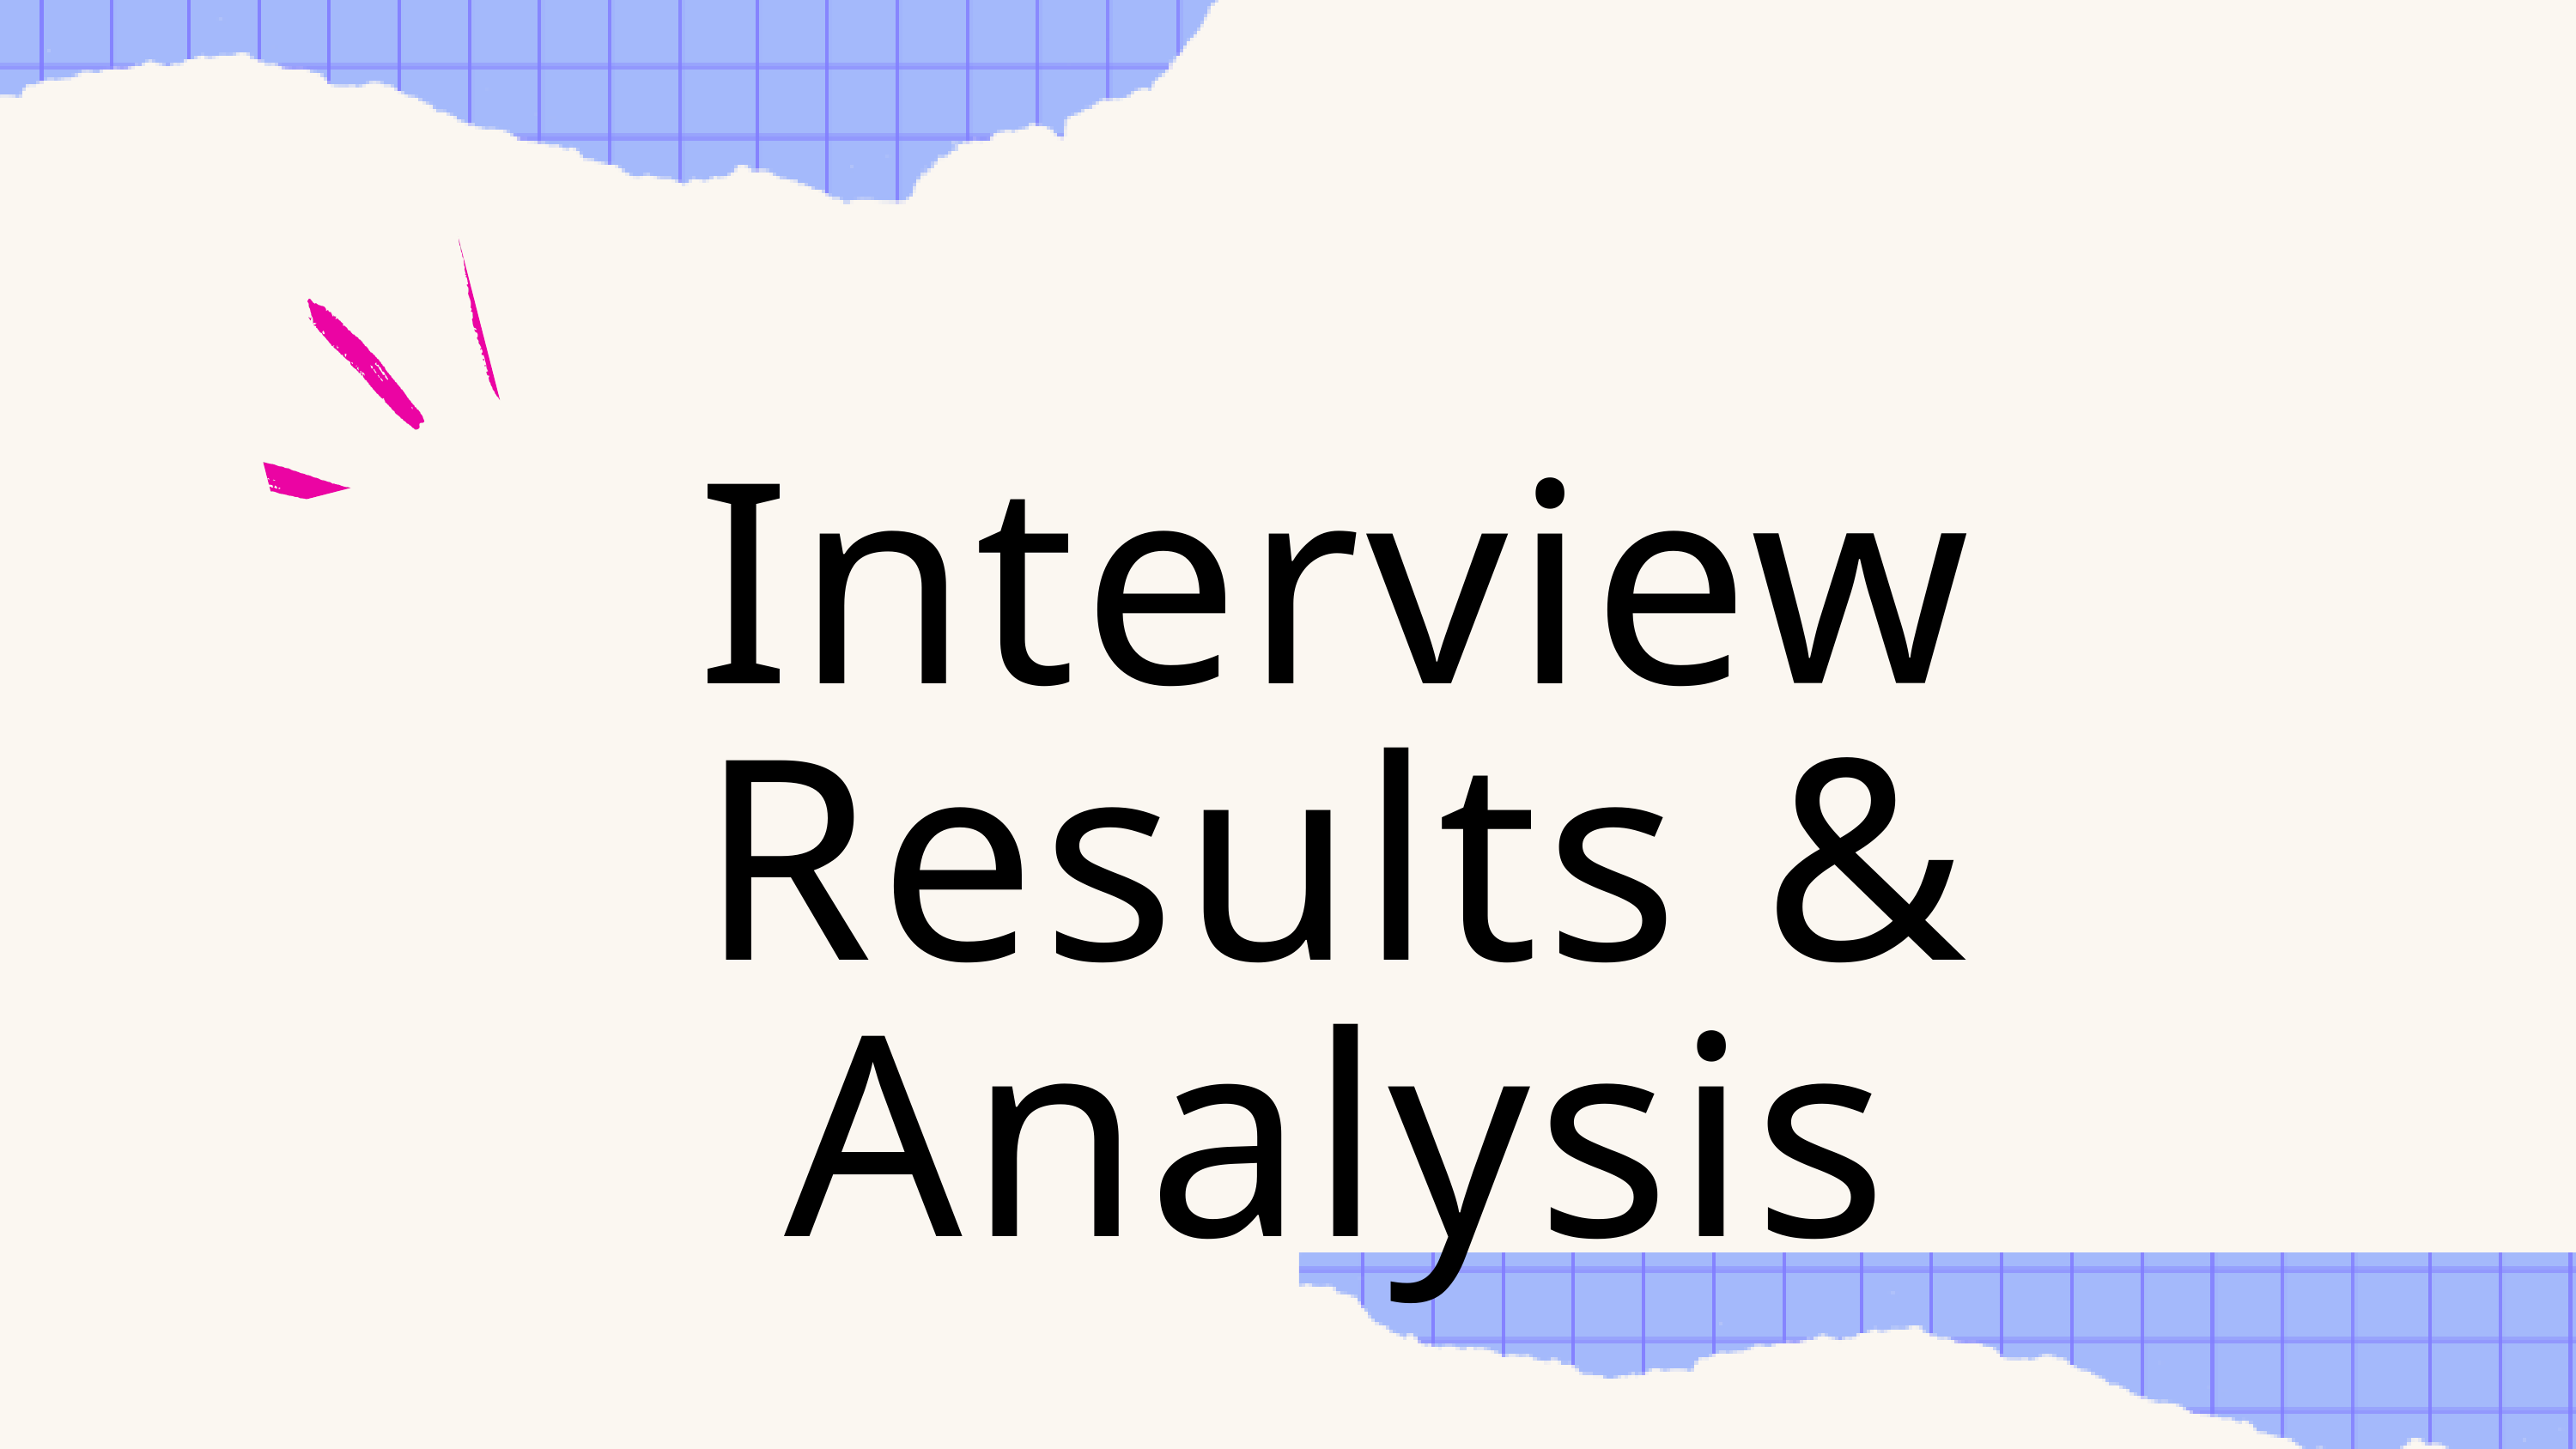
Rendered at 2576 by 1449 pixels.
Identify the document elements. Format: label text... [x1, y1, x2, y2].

text_box [0, 0, 1254, 204]
text_box [219, 230, 513, 507]
text_box [1298, 1252, 2576, 1449]
text_box Interview Results & Analysis [436, 463, 2239, 1293]
